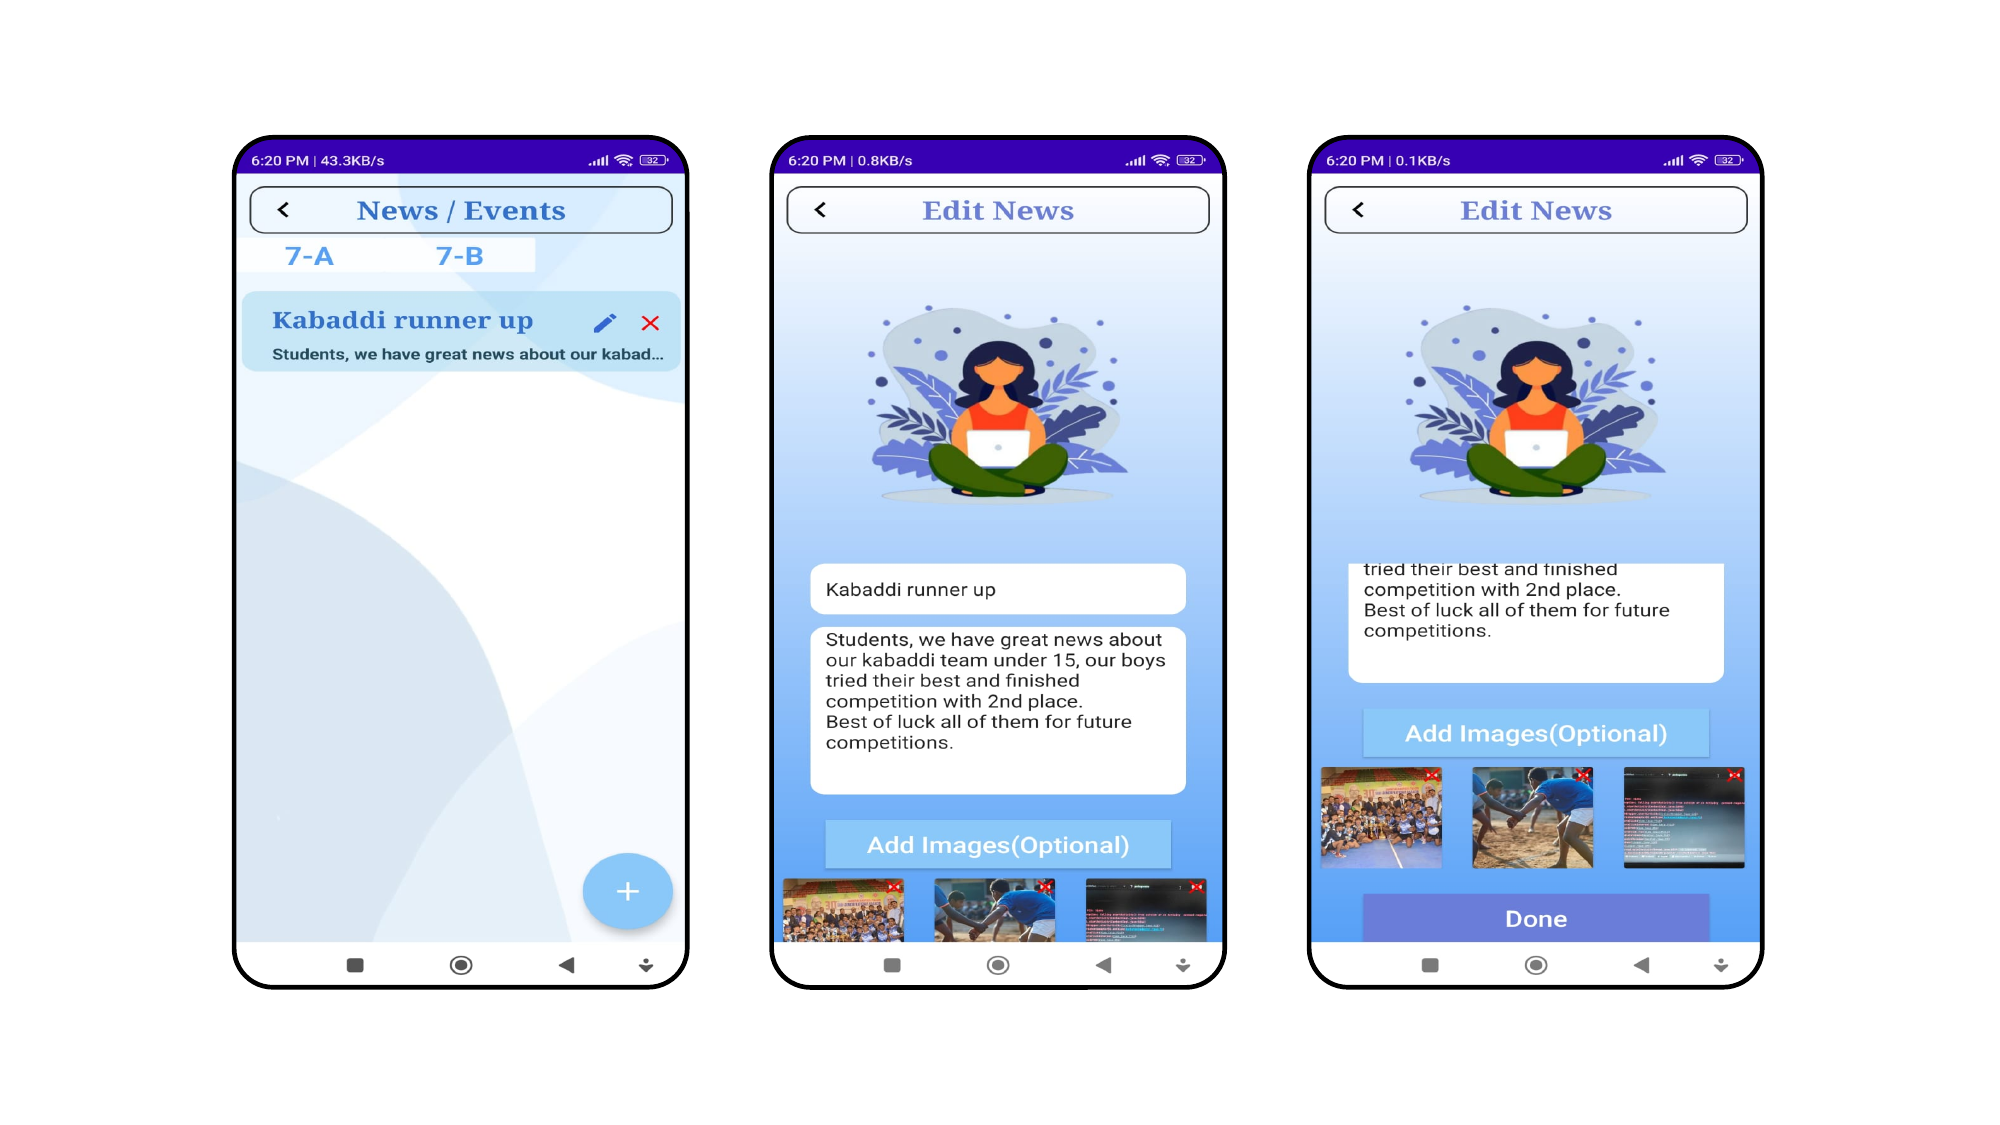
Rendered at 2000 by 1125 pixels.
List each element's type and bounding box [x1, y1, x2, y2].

picture [771, 137, 1225, 988]
picture [234, 137, 688, 988]
picture [1309, 137, 1763, 988]
